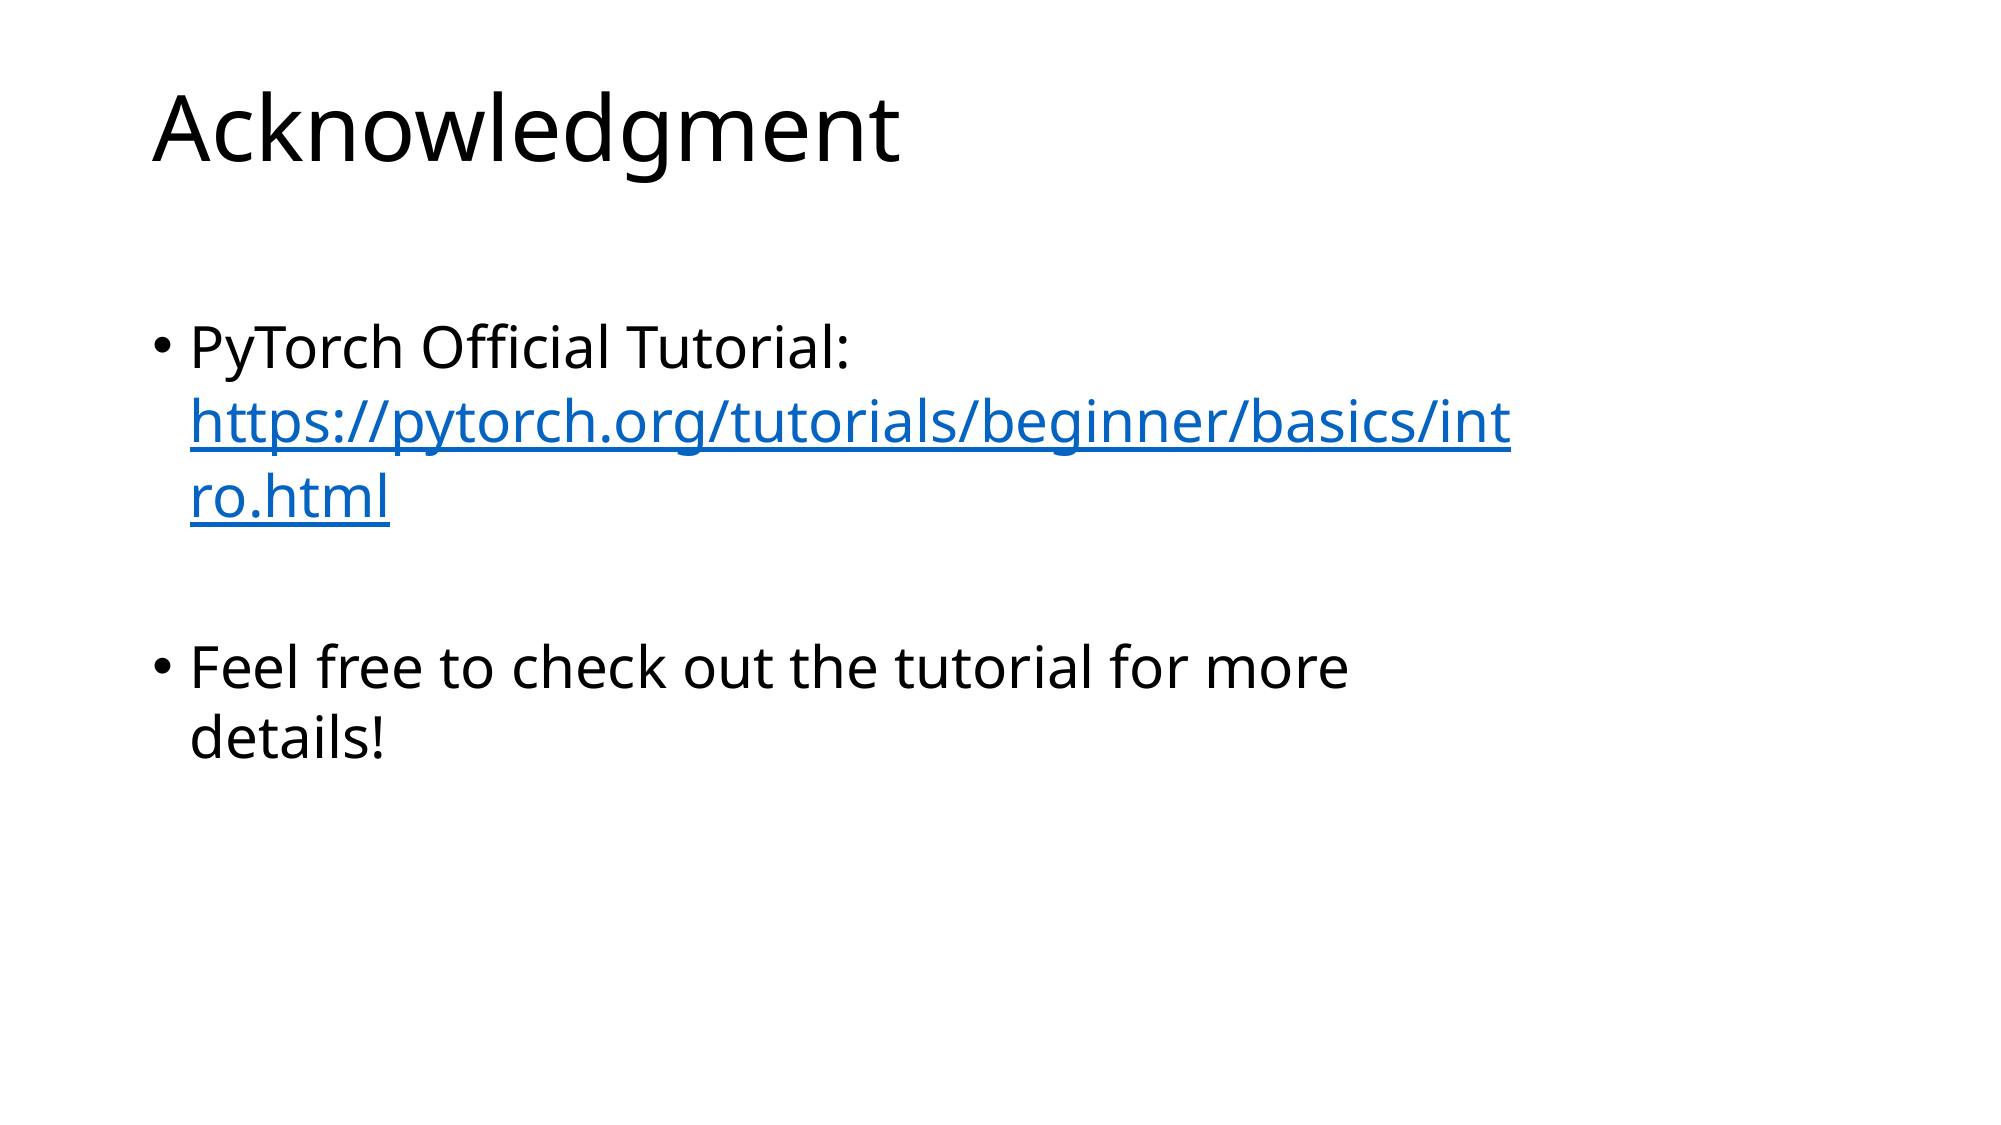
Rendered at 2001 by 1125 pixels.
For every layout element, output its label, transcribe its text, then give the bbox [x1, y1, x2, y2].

title Acknowledgment [150, 67, 1177, 258]
text_box PyTorch Official Tutorial: https://pytorch.org/tutorials/beginner/basics/intro.html Feel free to check out the tutorial for more details! [150, 294, 1531, 771]
